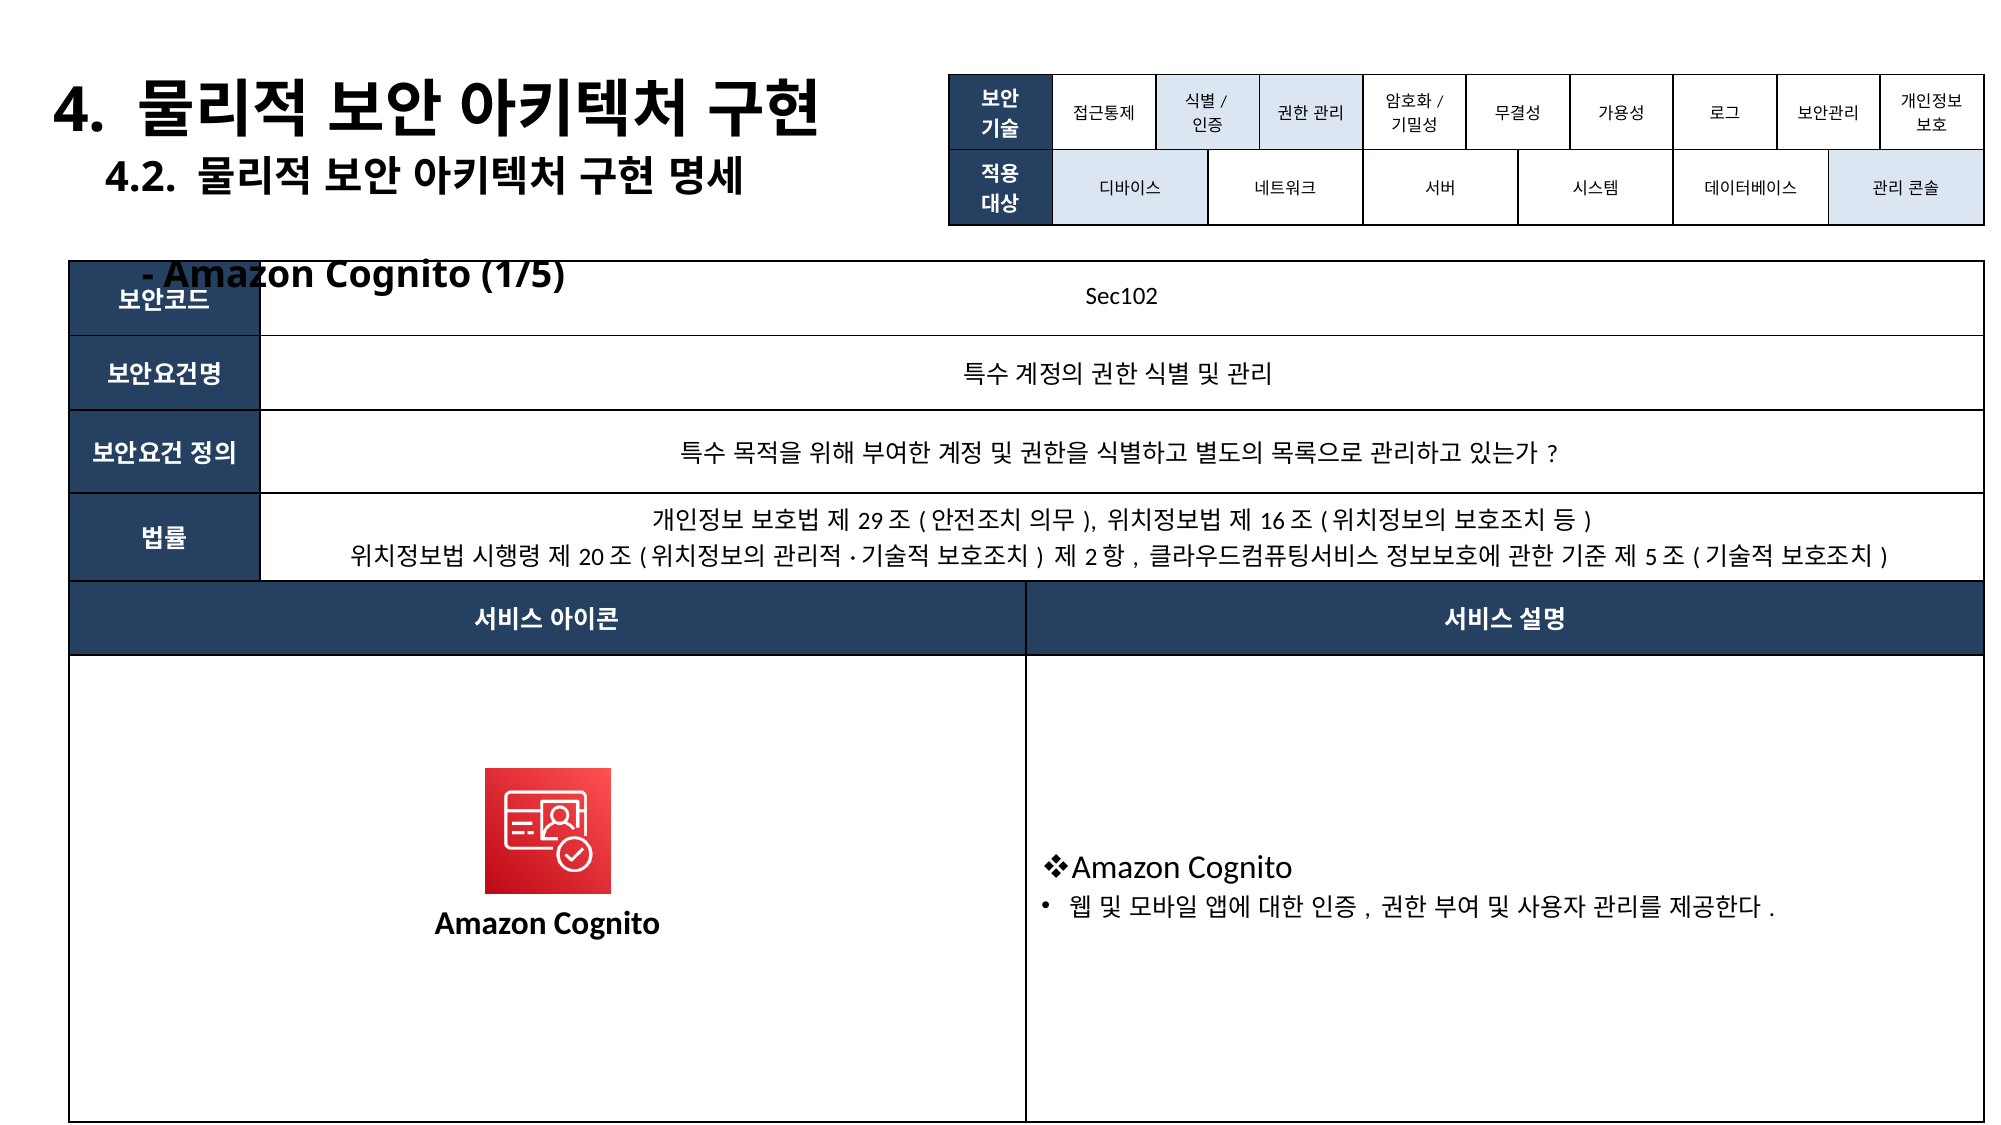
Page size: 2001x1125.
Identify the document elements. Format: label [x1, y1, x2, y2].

table_cell [70, 494, 259, 580]
table_cell [1519, 150, 1672, 224]
table_header [1674, 75, 1776, 149]
table_header [1053, 75, 1155, 149]
table_cell [1027, 582, 1983, 654]
table_cell [1674, 150, 1828, 224]
table_cell [70, 656, 1025, 1121]
table_header [1467, 75, 1569, 149]
table_cell [1209, 150, 1362, 224]
table_header [70, 303, 259, 335]
table_header [1364, 75, 1465, 149]
text_box [38, 61, 1044, 303]
table_cell [261, 494, 1983, 580]
table_header [1881, 75, 1983, 149]
table_header [261, 262, 1983, 335]
text_box [311, 893, 784, 949]
table_cell [950, 150, 1052, 224]
table_header [1571, 75, 1672, 149]
table_header [1260, 75, 1362, 149]
table_cell [1027, 656, 1983, 1121]
table_cell [1364, 150, 1517, 224]
table_cell [1829, 150, 1983, 224]
table_cell [70, 582, 1025, 654]
table_cell [70, 411, 259, 492]
table_header [1044, 75, 1052, 149]
table_header [1778, 75, 1879, 149]
table_header [1157, 75, 1259, 149]
table_cell [1053, 150, 1207, 224]
table_cell [261, 336, 1983, 409]
picture [485, 768, 611, 894]
table_cell [70, 336, 259, 409]
table_cell [261, 411, 1983, 492]
